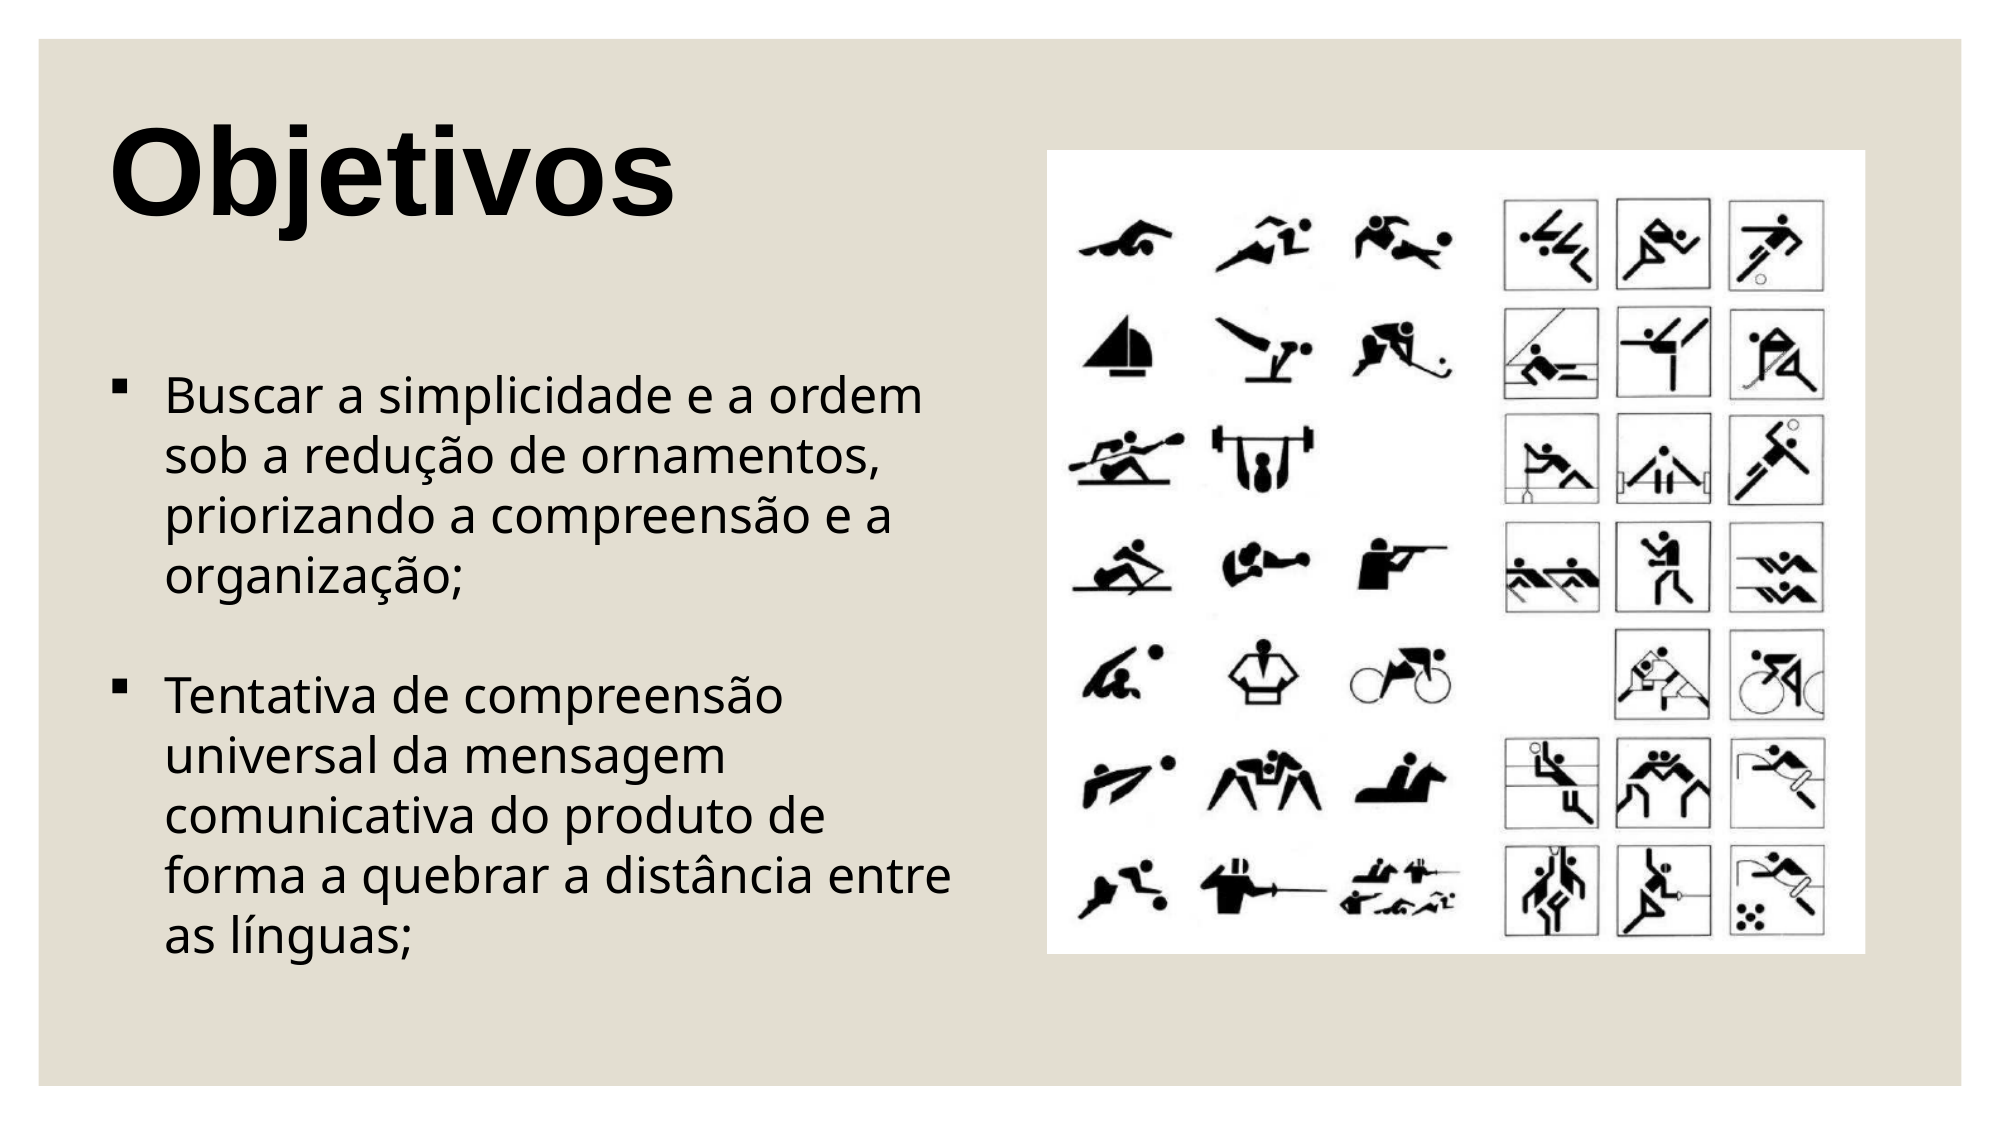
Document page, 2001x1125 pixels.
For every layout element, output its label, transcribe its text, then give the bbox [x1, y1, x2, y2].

picture [1047, 150, 1866, 954]
text_box Objetivos [93, 82, 1743, 248]
text_box Buscar a simplicidade e a ordem sob a redução de ornamentos, priorizando a compreensão e a organização; Tentativa de compreensão universal da mensagem comunicativa do produto de forma a quebrar a distância entre as línguas; [93, 355, 988, 971]
